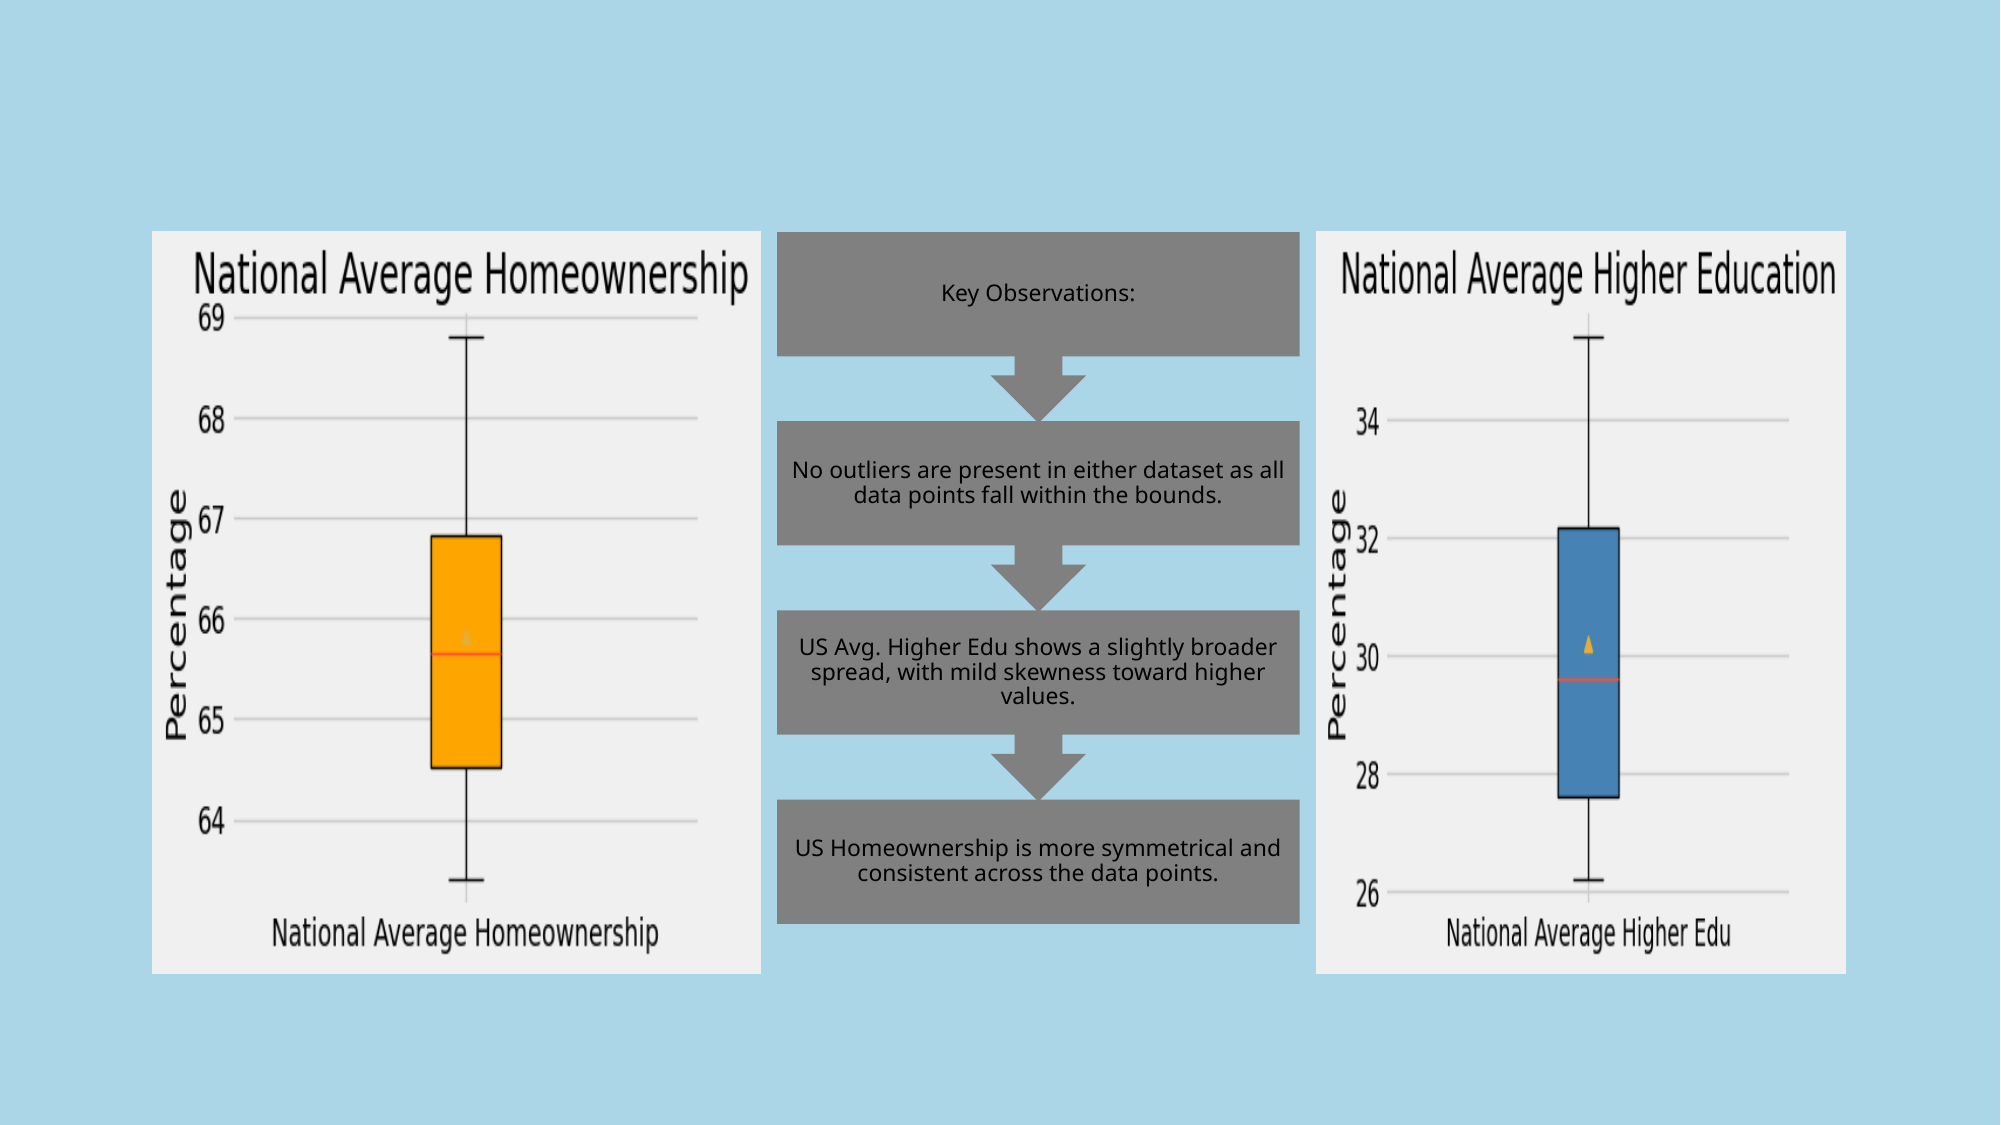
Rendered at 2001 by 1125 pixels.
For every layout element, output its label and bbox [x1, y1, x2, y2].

picture [1315, 231, 1846, 975]
picture [152, 231, 761, 975]
text_box [776, 231, 1301, 925]
